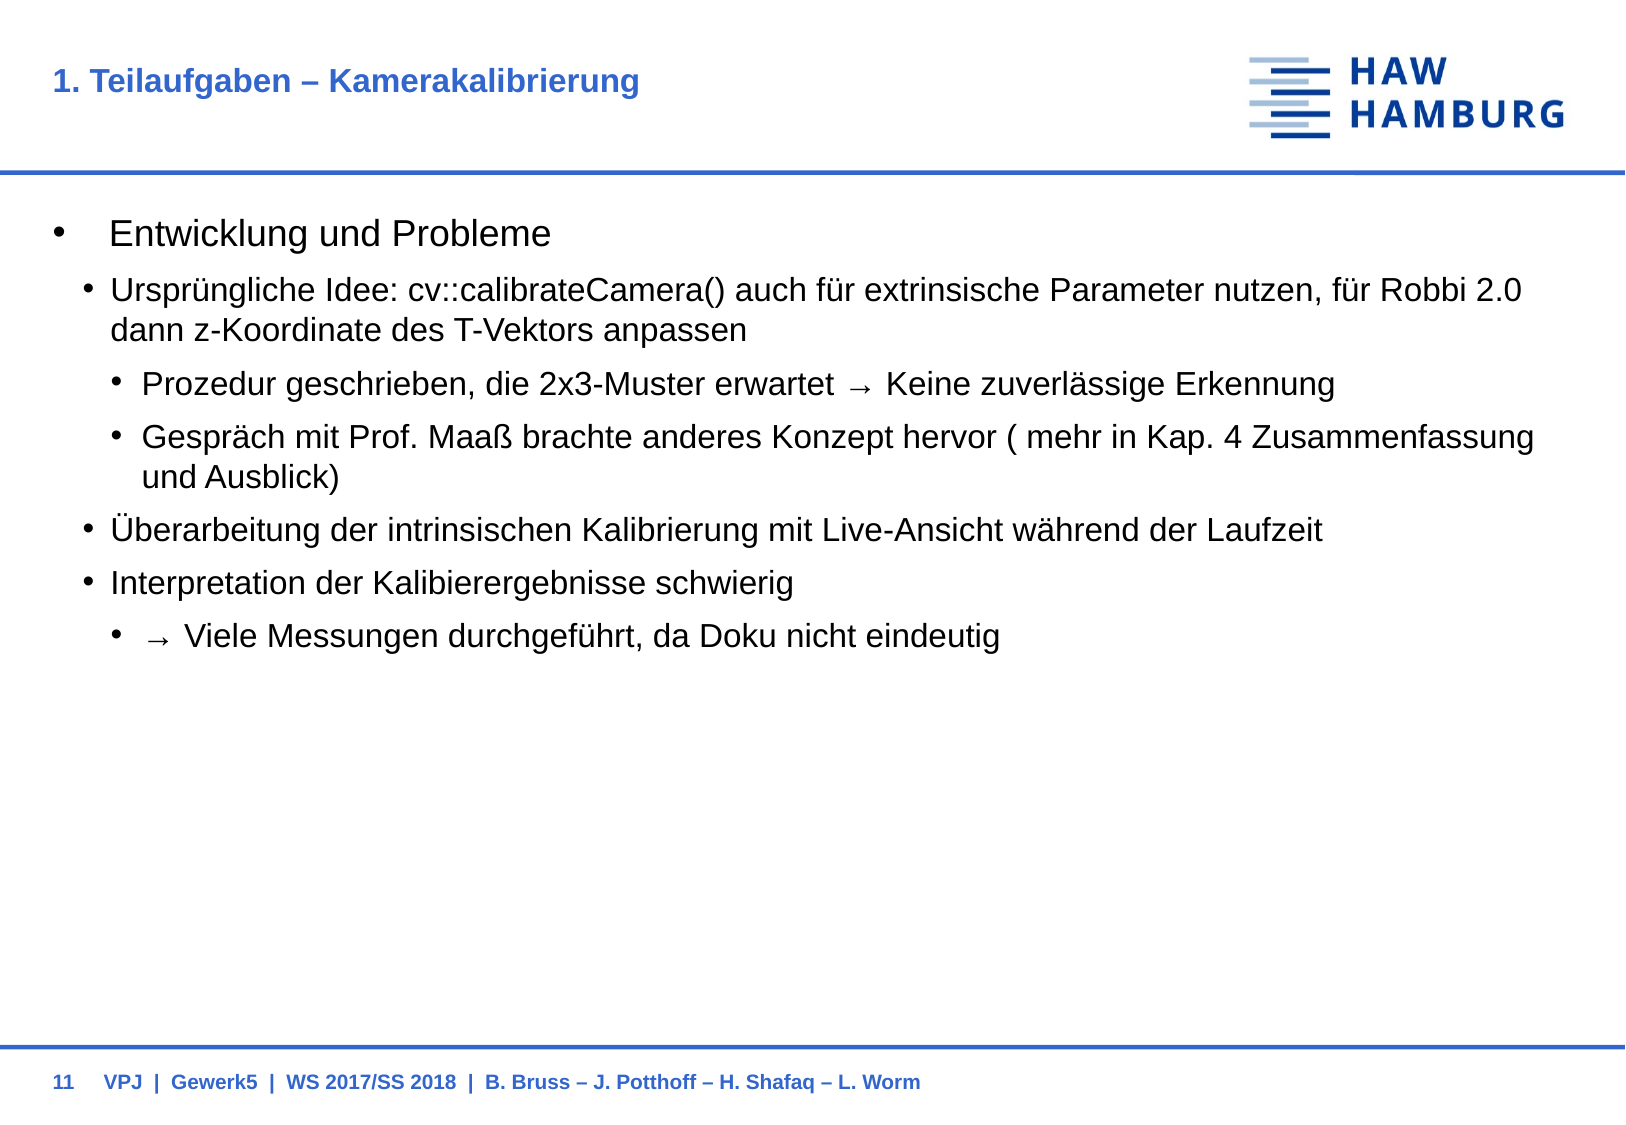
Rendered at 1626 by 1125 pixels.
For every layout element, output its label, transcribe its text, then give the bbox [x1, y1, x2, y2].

footer VPJ | Gewerk5 | WS 2017/SS 2018 | B. Bruss – J. Potthoff – H. Shafaq – L. Worm [103, 1046, 1522, 1094]
picture [1222, 30, 1589, 165]
list Entwicklung und Probleme Ursprüngliche Idee: cv::calibrateCamera() auch für extrinsische Parameter nutzen, für Robbi 2.0 dann z-Koordinate des T-Vektors anpassen Prozedur geschrieben, die 2x3-Muster erwartet → Keine zuverlässige Erkennung Gespräch mit Prof. Maaß brachte anderes Konzept hervor ( mehr in Kap. 4 Zusammenfassung und Ausblick) Überarbeitung der intrinsischen Kalibrierung mit Live-Ansicht während der Laufzeit Interpretation der Kalibierergebnisse schwierig → Viele Messungen durchgeführt, da Doku nicht eindeutig [52, 208, 1586, 1024]
slide_number 11 [0, 1046, 81, 1094]
title 1. Teilaufgaben – Kamerakalibrierung [52, 54, 1095, 173]
